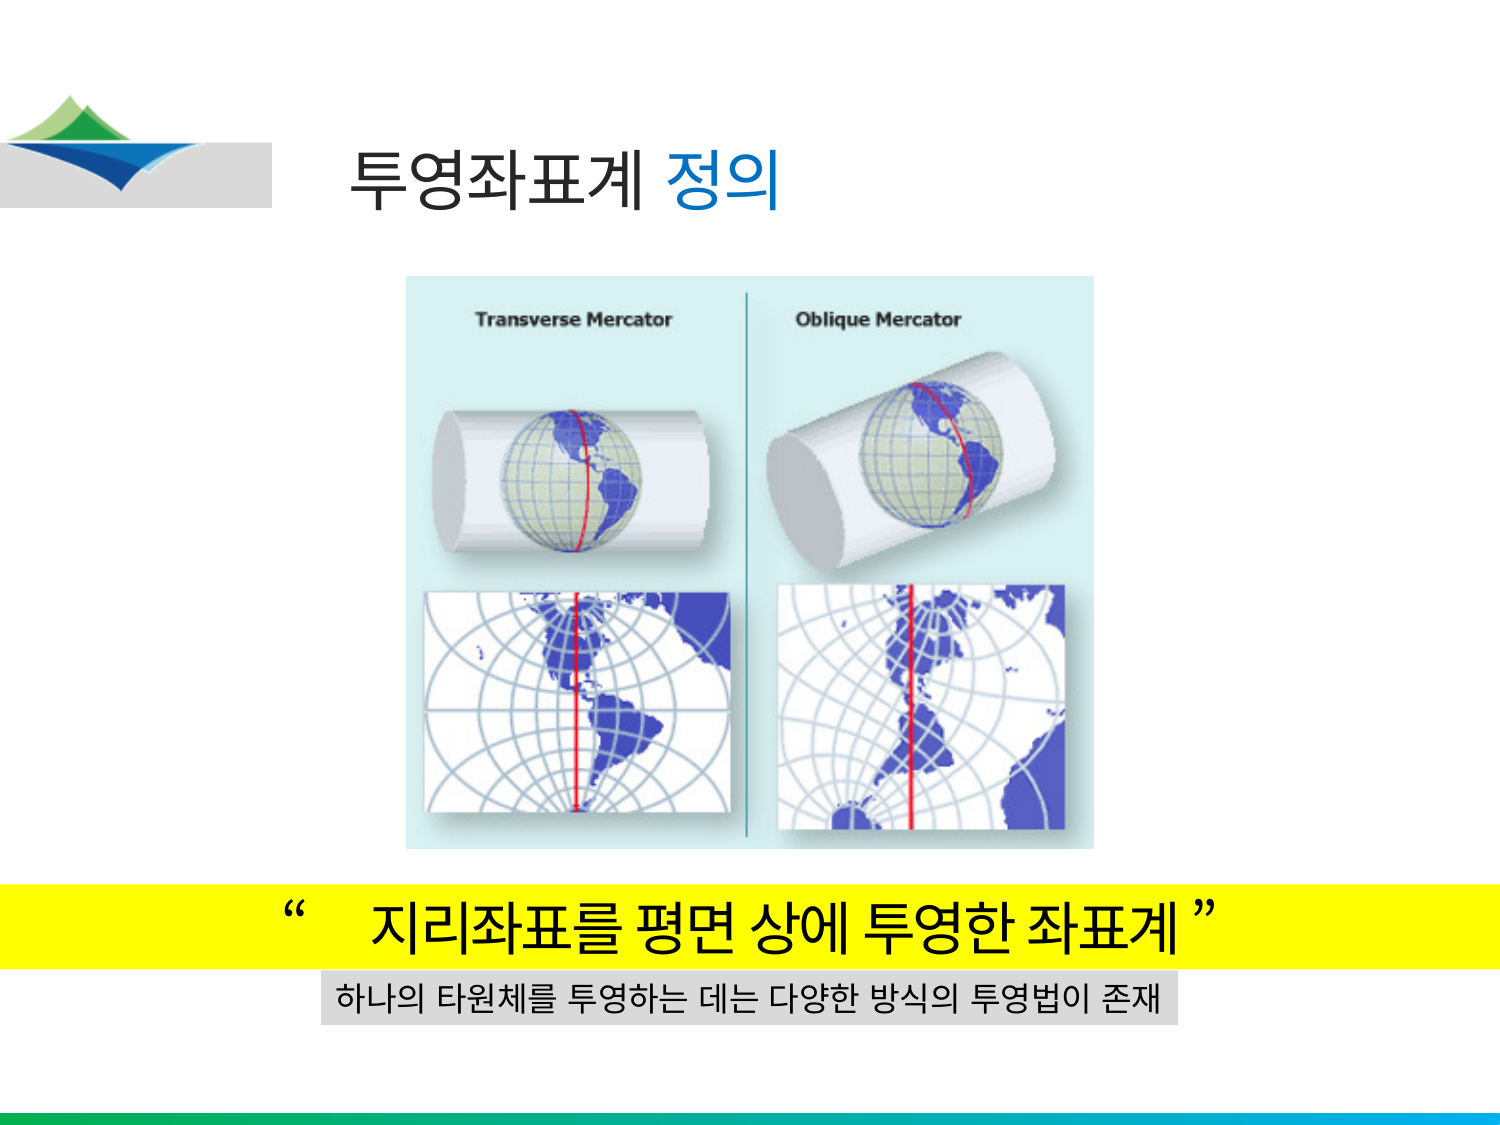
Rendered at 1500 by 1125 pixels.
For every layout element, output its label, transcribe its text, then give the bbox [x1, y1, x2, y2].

text_box “ 지리좌표를 평면 상에 투영한 좌표계 ” [0, 884, 1500, 970]
text_box 하나의 타원체를 투영하는 데는 다양한 방식의 투영법이 존재 [321, 970, 1179, 1026]
picture [406, 276, 1094, 849]
text_box [0, 1111, 1500, 1125]
text_box 투영좌표계 정의 [334, 131, 799, 226]
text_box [0, 94, 273, 209]
